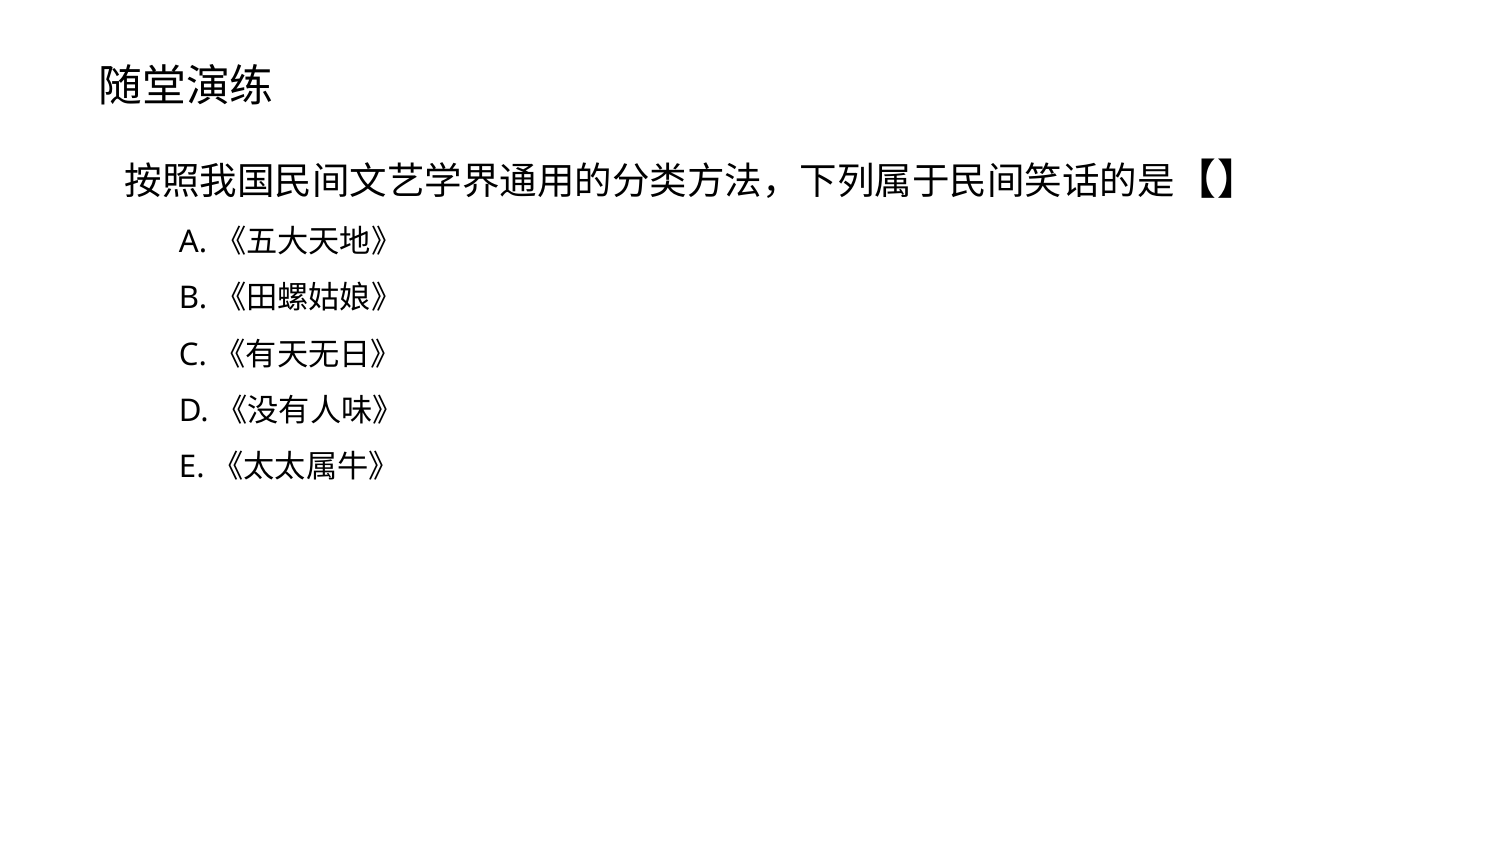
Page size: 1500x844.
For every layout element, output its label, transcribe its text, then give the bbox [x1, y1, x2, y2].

text_box 随堂演练 [87, 52, 598, 117]
text_box 按照我国民间文艺学界通用的分类方法，下列属于民间笑话的是【】 A.《五大天地》 B.《田螺姑娘》 C.《有天无日》 D.《没有人味》 E.《太太属牛》 [122, 127, 1334, 484]
